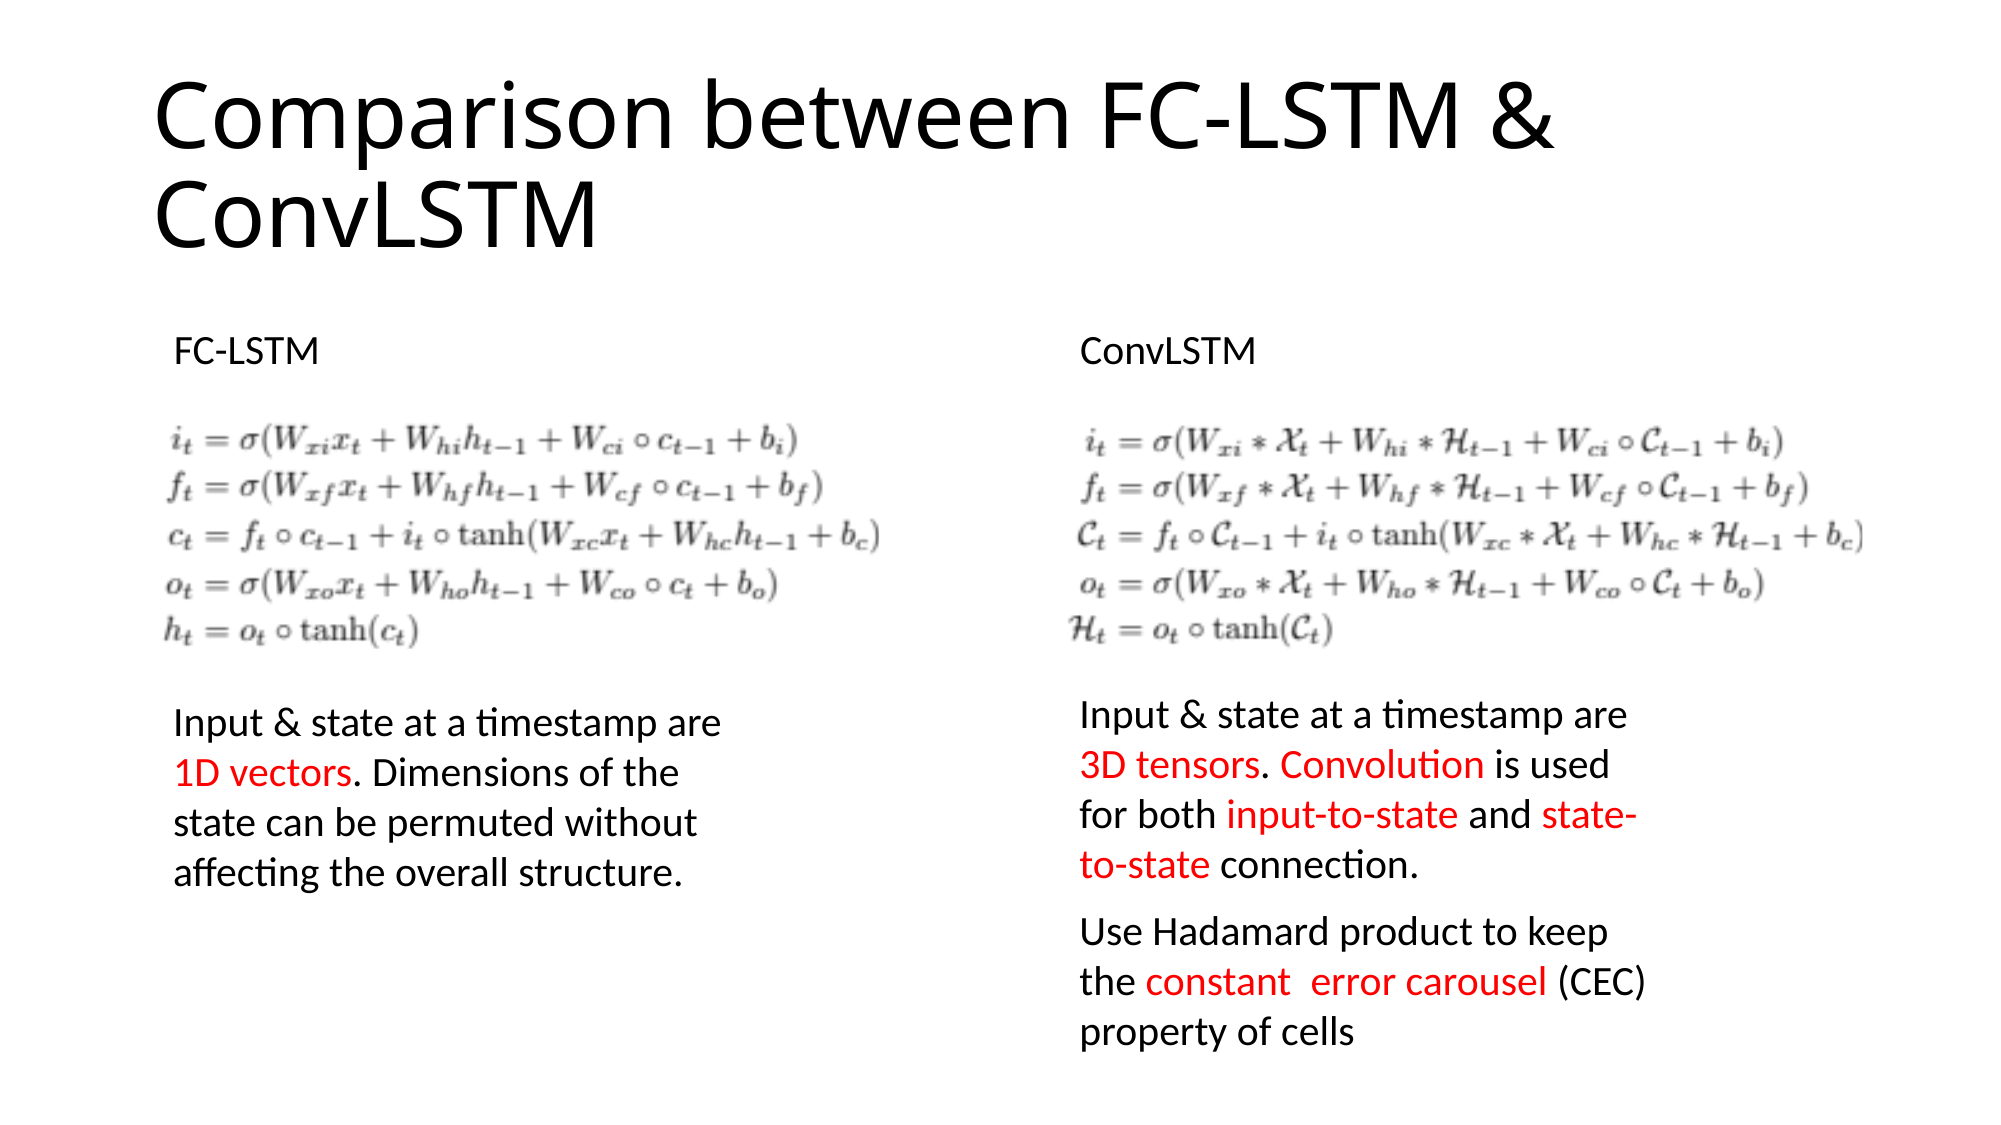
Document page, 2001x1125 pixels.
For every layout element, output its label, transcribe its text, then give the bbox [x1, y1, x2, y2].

picture [1064, 419, 1863, 650]
text_box Input & state at a timestamp are 3D tensors. Convolution is used for both input-to-state and state-to-state connection. [1064, 679, 1682, 894]
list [158, 419, 880, 649]
text_box Use Hadamard product to keep the constant error carousel (CEC) property of cells [1064, 896, 1682, 1062]
text_box Input & state at a timestamp are 1D vectors. Dimensions of the state can be permuted without affecting the overall structure. [158, 687, 775, 902]
text_box ConvLSTM [1065, 315, 1272, 381]
text_box FC-LSTM [159, 315, 336, 381]
title Comparison between FC-LSTM & ConvLSTM [137, 59, 1863, 278]
